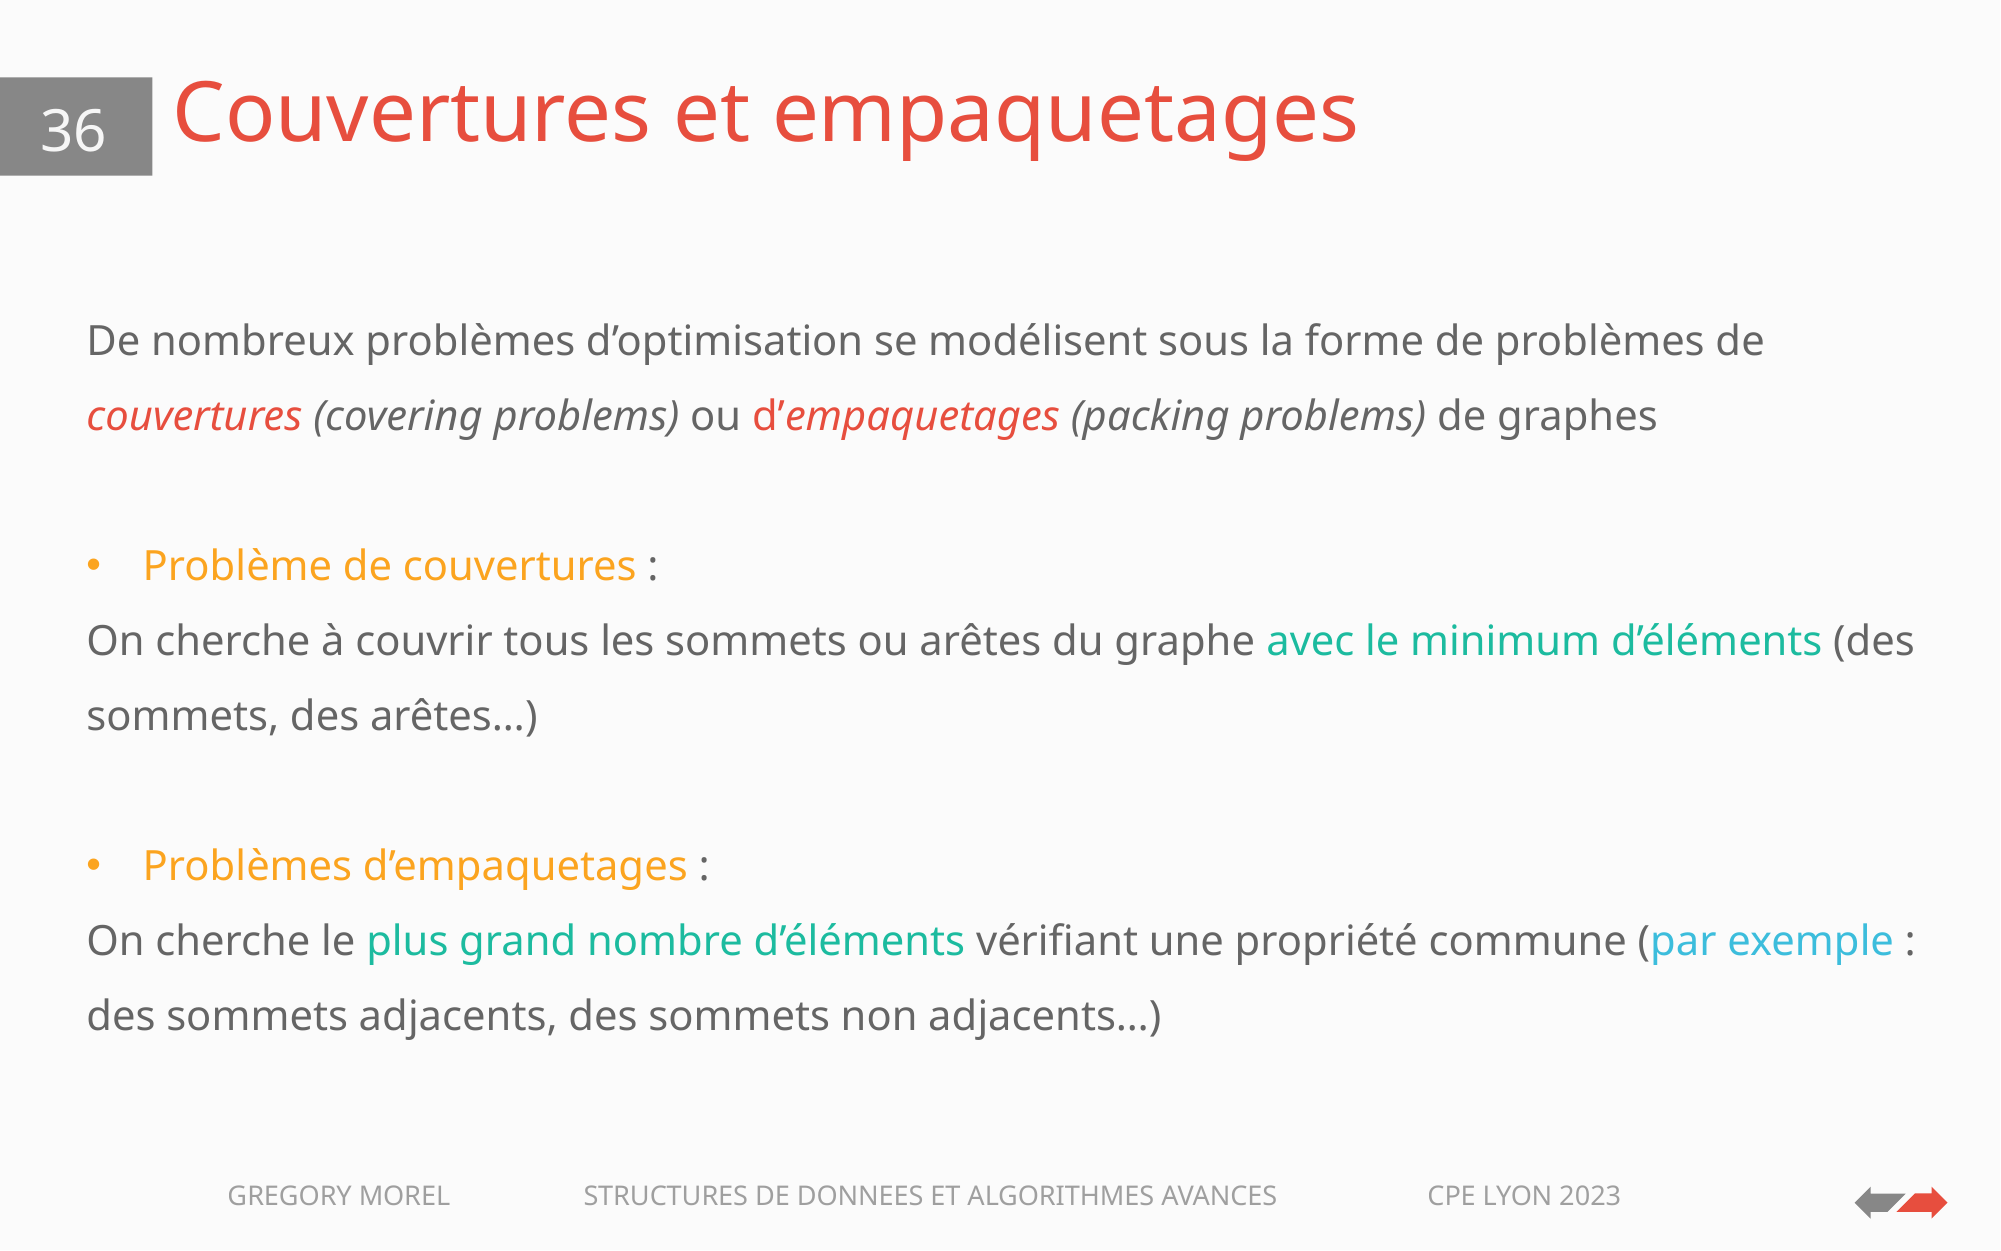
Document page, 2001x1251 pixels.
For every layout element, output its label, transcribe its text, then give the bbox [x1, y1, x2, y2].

title Couvertures et empaquetages [158, 19, 1659, 168]
slide_number 36 [13, 85, 134, 162]
text_box De nombreux problèmes d’optimisation se modélisent sous la forme de problèmes de couvertures (covering problems) ou d’empaquetages (packing problems) de graphes Problème de couvertures : On cherche à couvrir tous les sommets ou arêtes du graphe avec le minimum d’éléments (des sommets, des arêtes…) Problèmes d’empaquetages : On cherche le plus grand nombre d’éléments vérifiant une propriété commune (par exemple : des sommets adjacents, des sommets non adjacents…) [41, 281, 1943, 1047]
